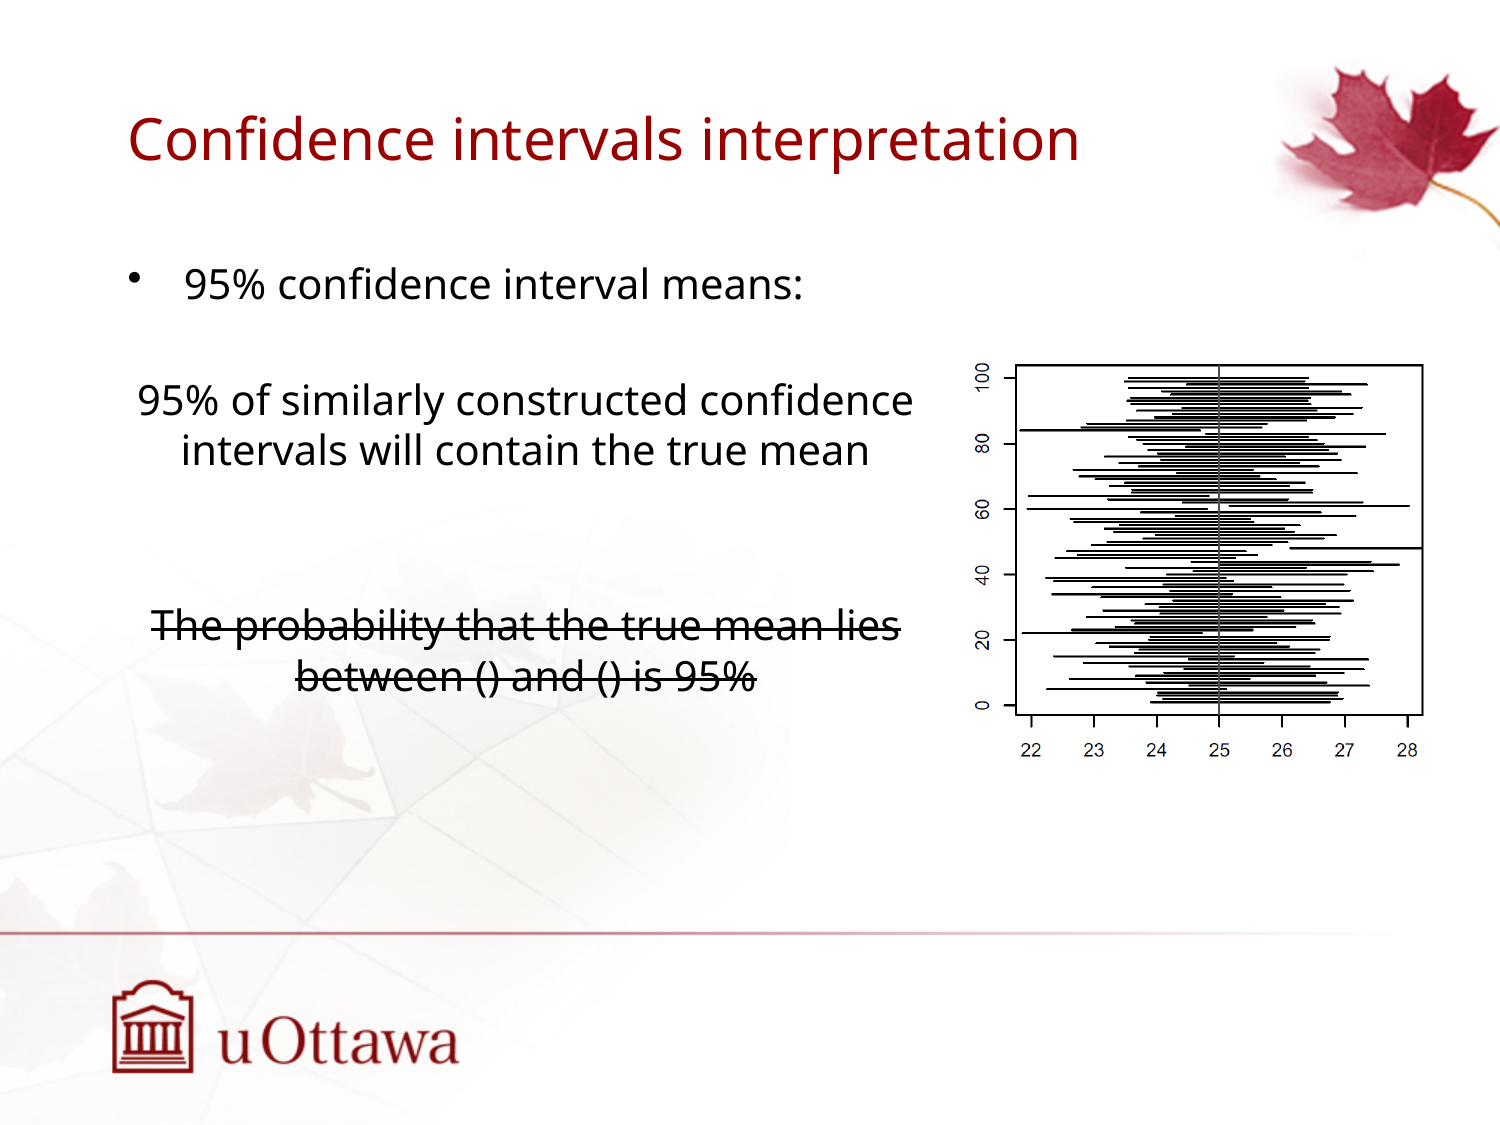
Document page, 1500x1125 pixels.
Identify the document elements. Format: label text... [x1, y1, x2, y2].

picture [0, 0, 1500, 1125]
title Confidence intervals interpretation [112, 62, 1188, 213]
